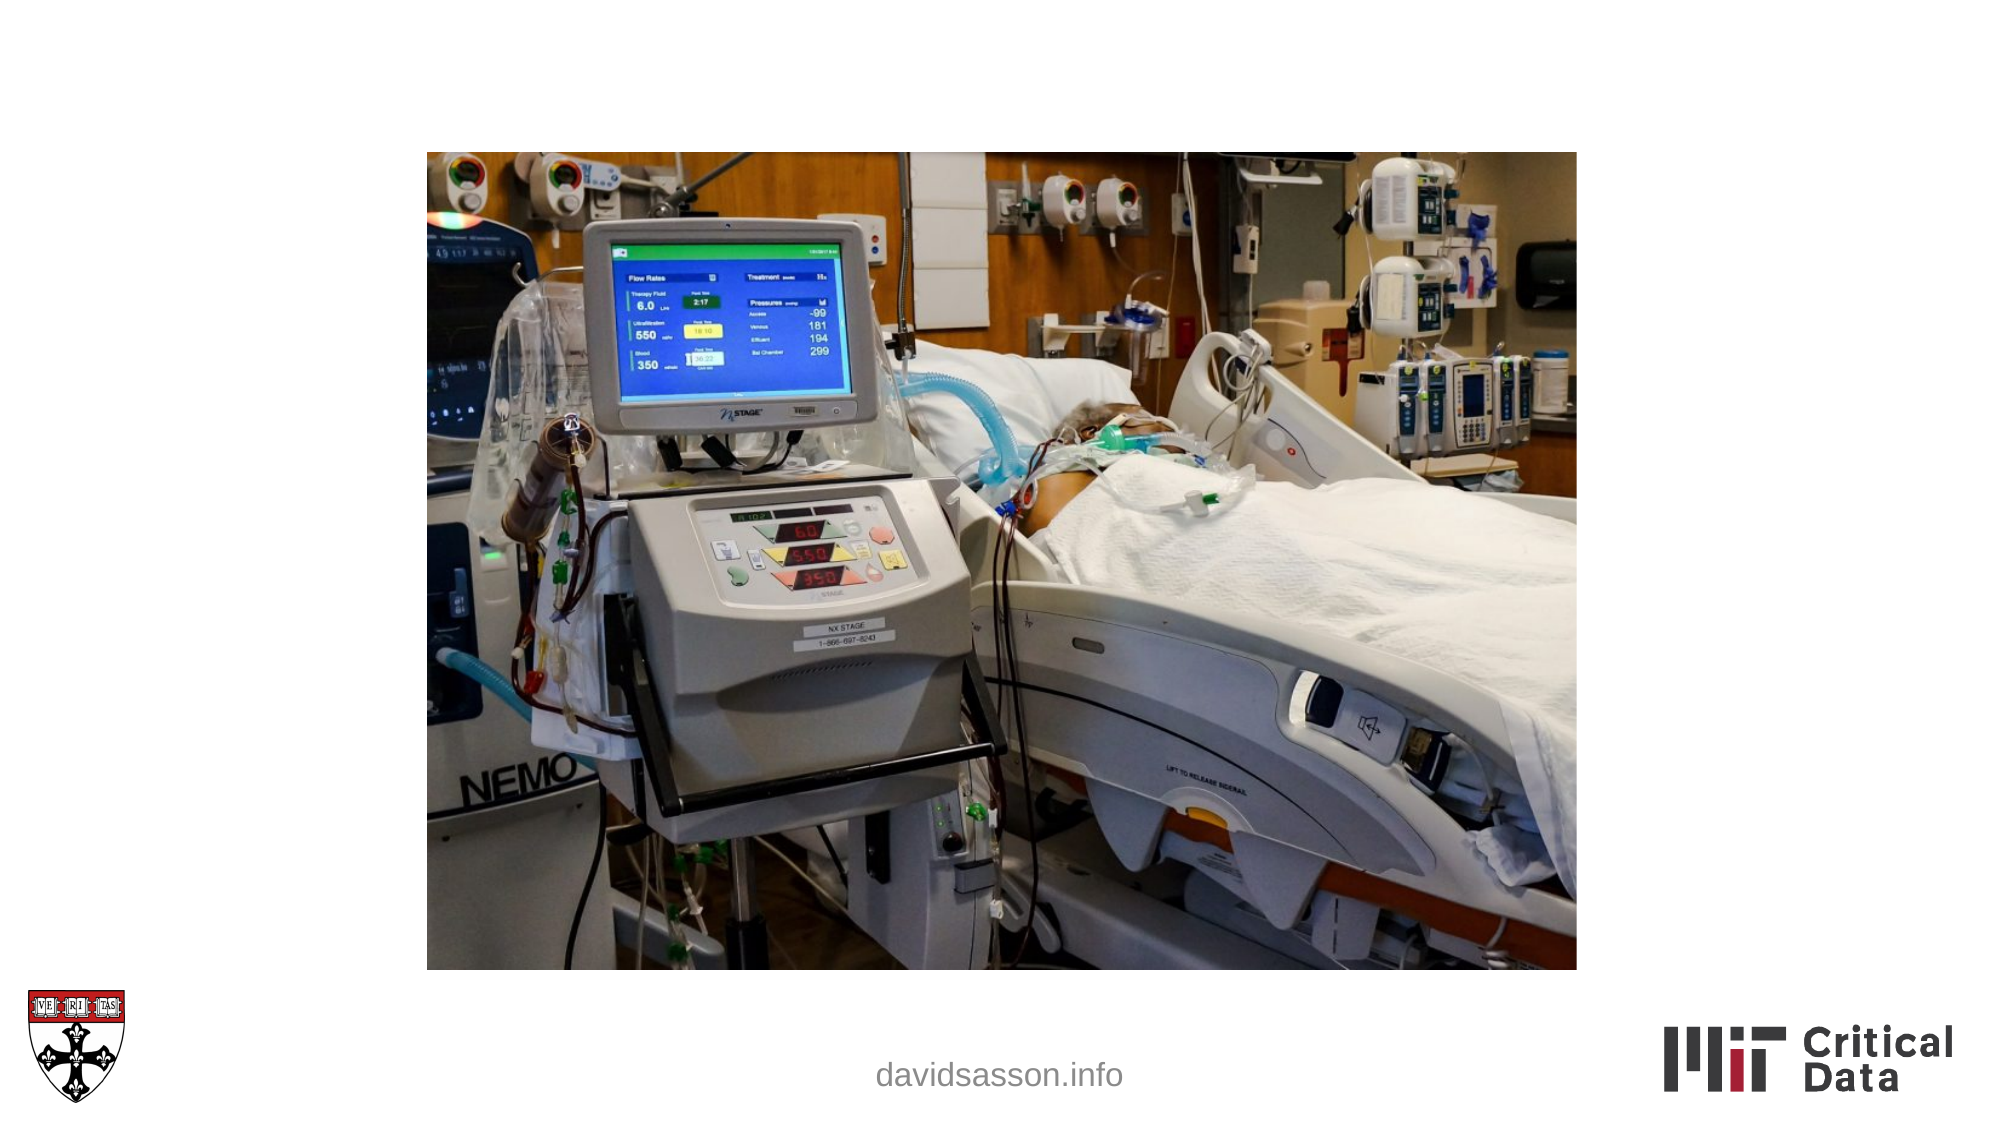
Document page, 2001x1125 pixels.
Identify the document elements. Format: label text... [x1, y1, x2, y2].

picture [28, 990, 125, 1103]
picture [1664, 1024, 1952, 1092]
footer davidsasson.info [662, 1042, 1338, 1103]
picture [112, 121, 1577, 989]
